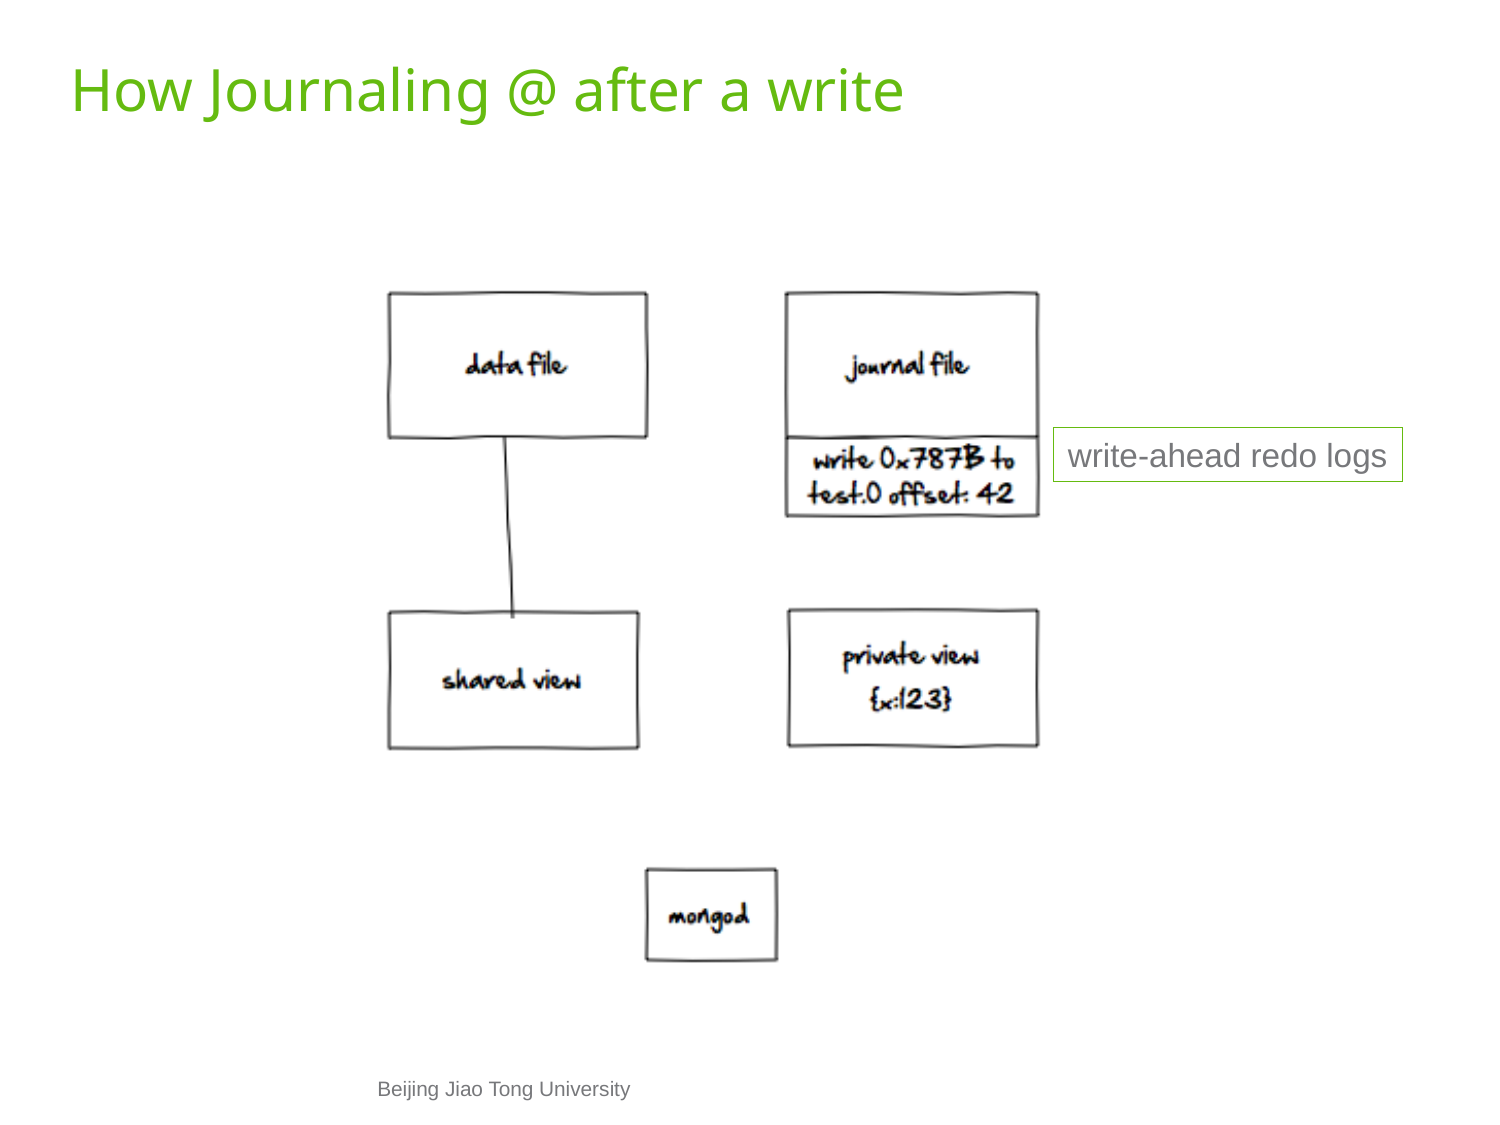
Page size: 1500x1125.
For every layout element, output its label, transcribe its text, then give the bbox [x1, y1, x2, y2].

picture [332, 228, 1168, 1051]
text_box write-ahead redo logs [1171, 427, 1403, 482]
title How Journaling @ after a write [70, 52, 1430, 139]
list Beijing Jiao Tong University [263, 1075, 751, 1120]
